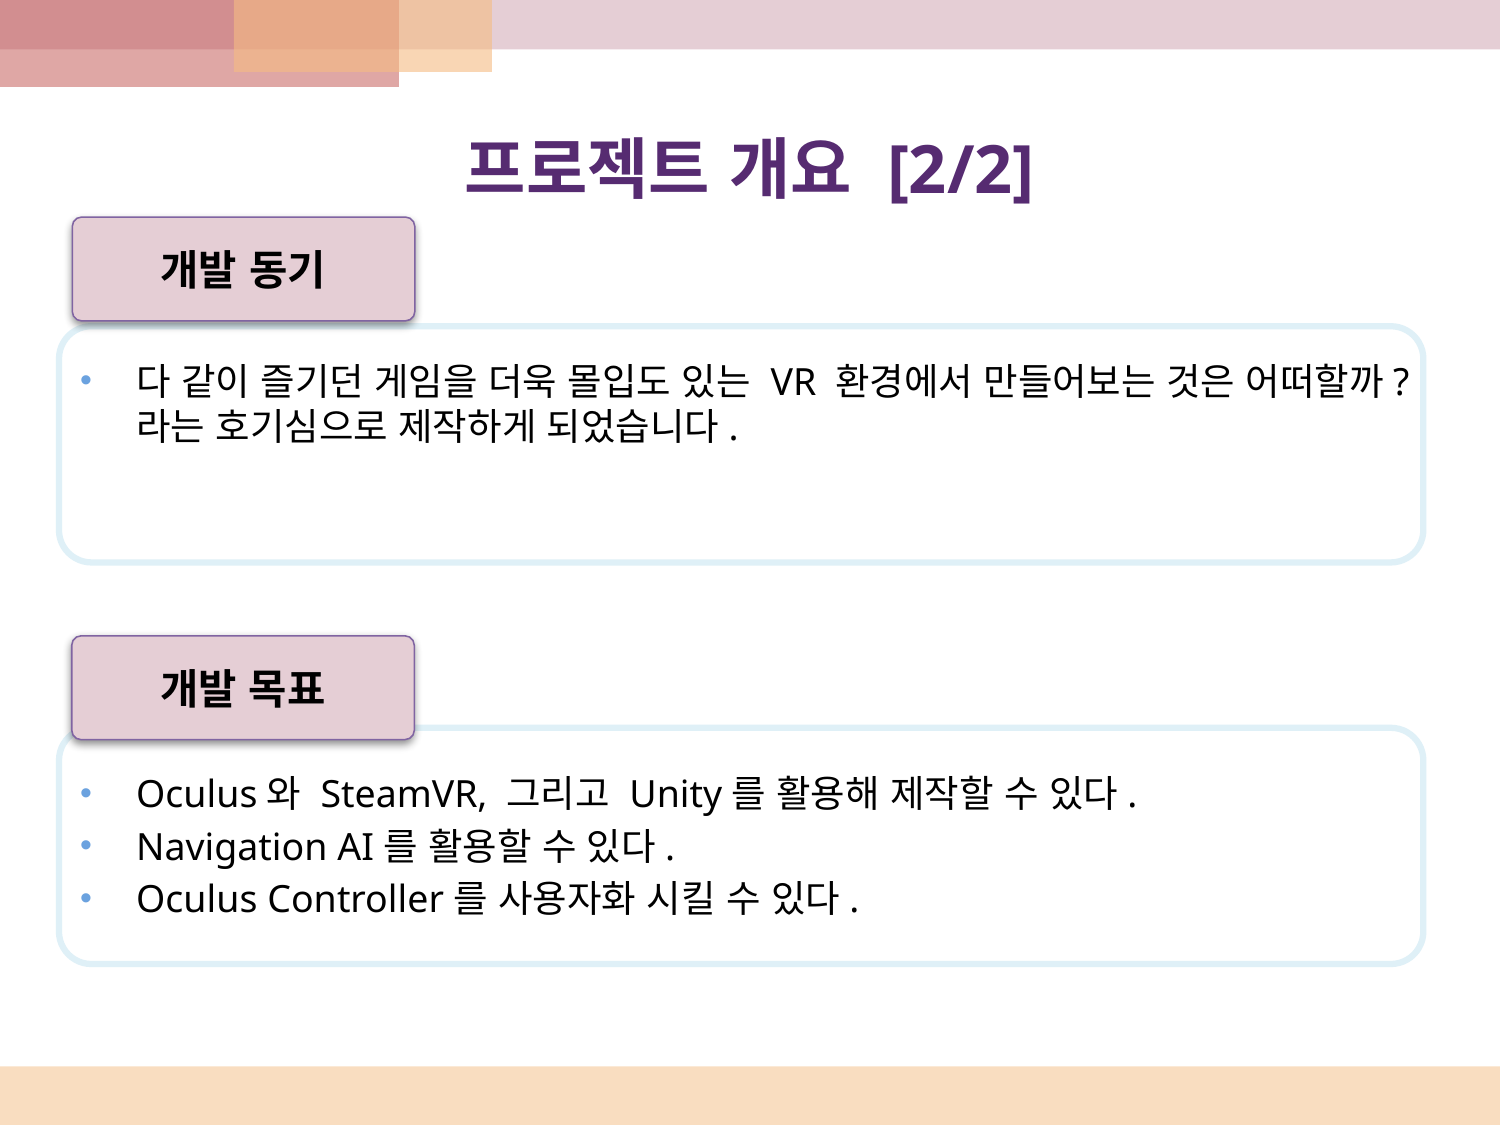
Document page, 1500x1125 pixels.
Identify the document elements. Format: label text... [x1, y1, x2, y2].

title 프로젝트 개요 [2/2] [75, 88, 1425, 246]
list 다 같이 즐기던 게임을 더욱 몰입도 있는 VR 환경에서 만들어보는 것은 어떠할까?라는 호기심으로 제작하게 되었습니다. Oculus와 SteamVR, 그리고 Unity를 활용해 제작할 수 있다. Navigation AI를 활용할 수 있다. Oculus Controller를 사용자화 시킬 수 있다. [64, 349, 1430, 1125]
text_box 개발 목표 [70, 635, 416, 741]
text_box 개발 동기 [71, 216, 416, 322]
text_box [58, 743, 64, 949]
text_box [58, 326, 1422, 548]
